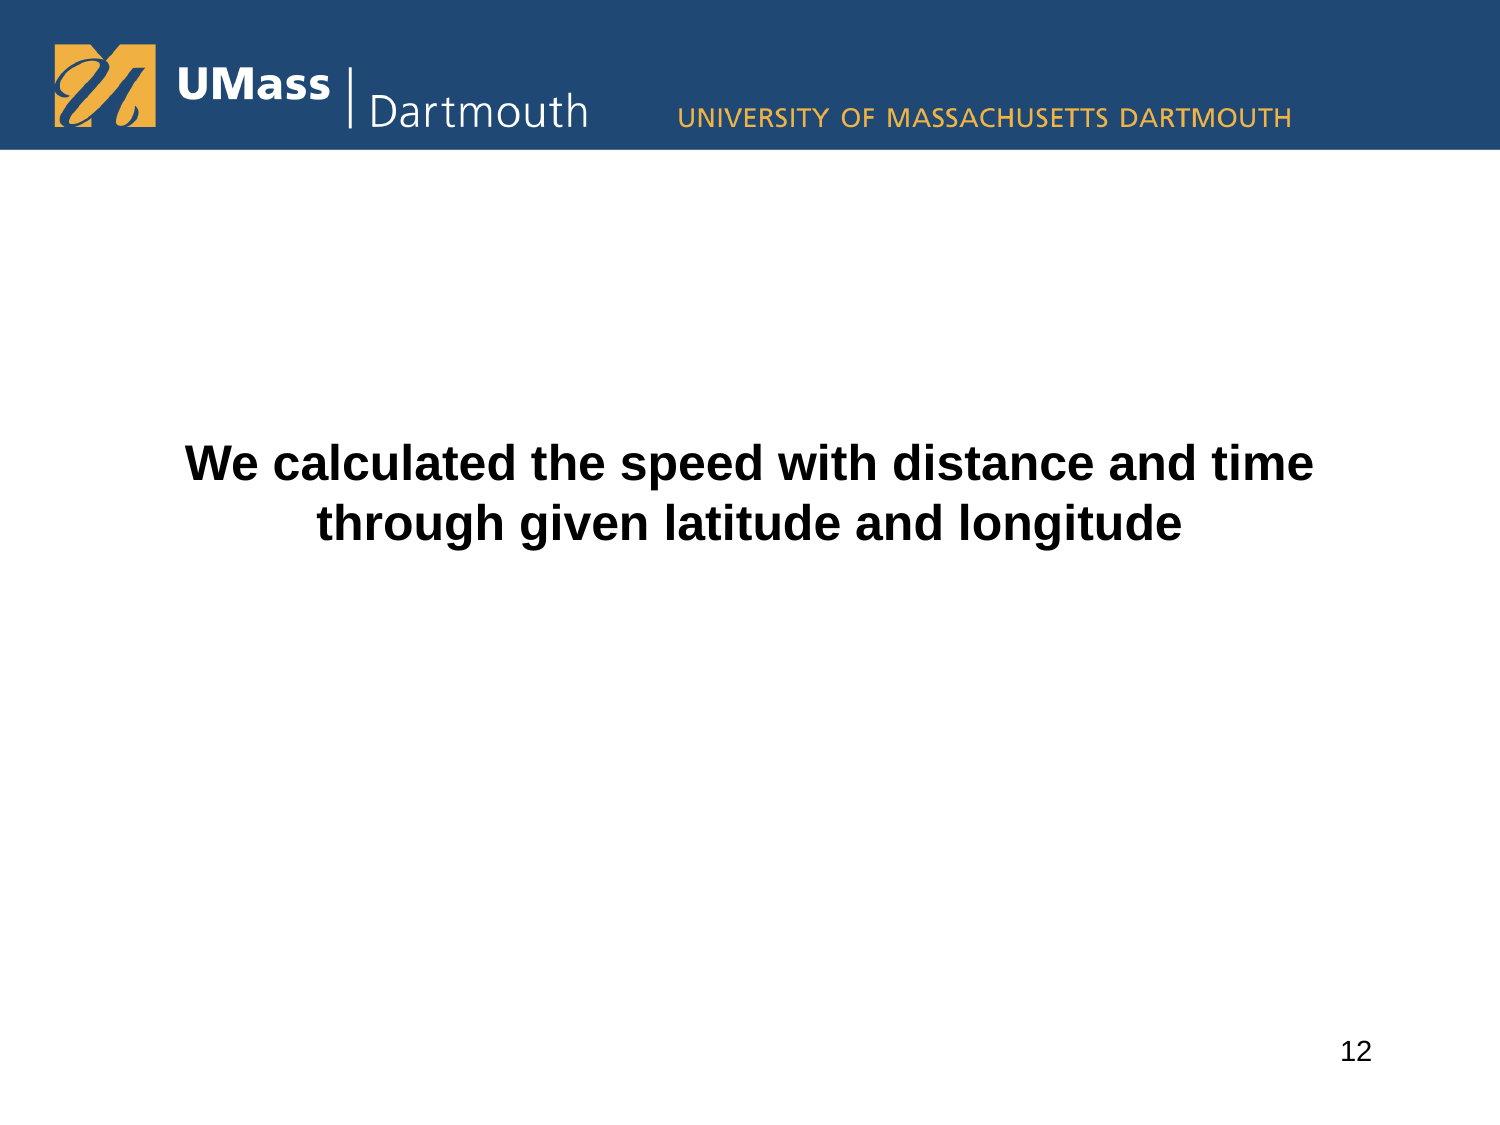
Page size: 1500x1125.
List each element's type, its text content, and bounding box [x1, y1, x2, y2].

text_box We calculated the speed with distance and time through given latitude and longitude [112, 429, 1388, 558]
picture [0, 0, 1500, 150]
slide_number 12 [1074, 1024, 1388, 1101]
